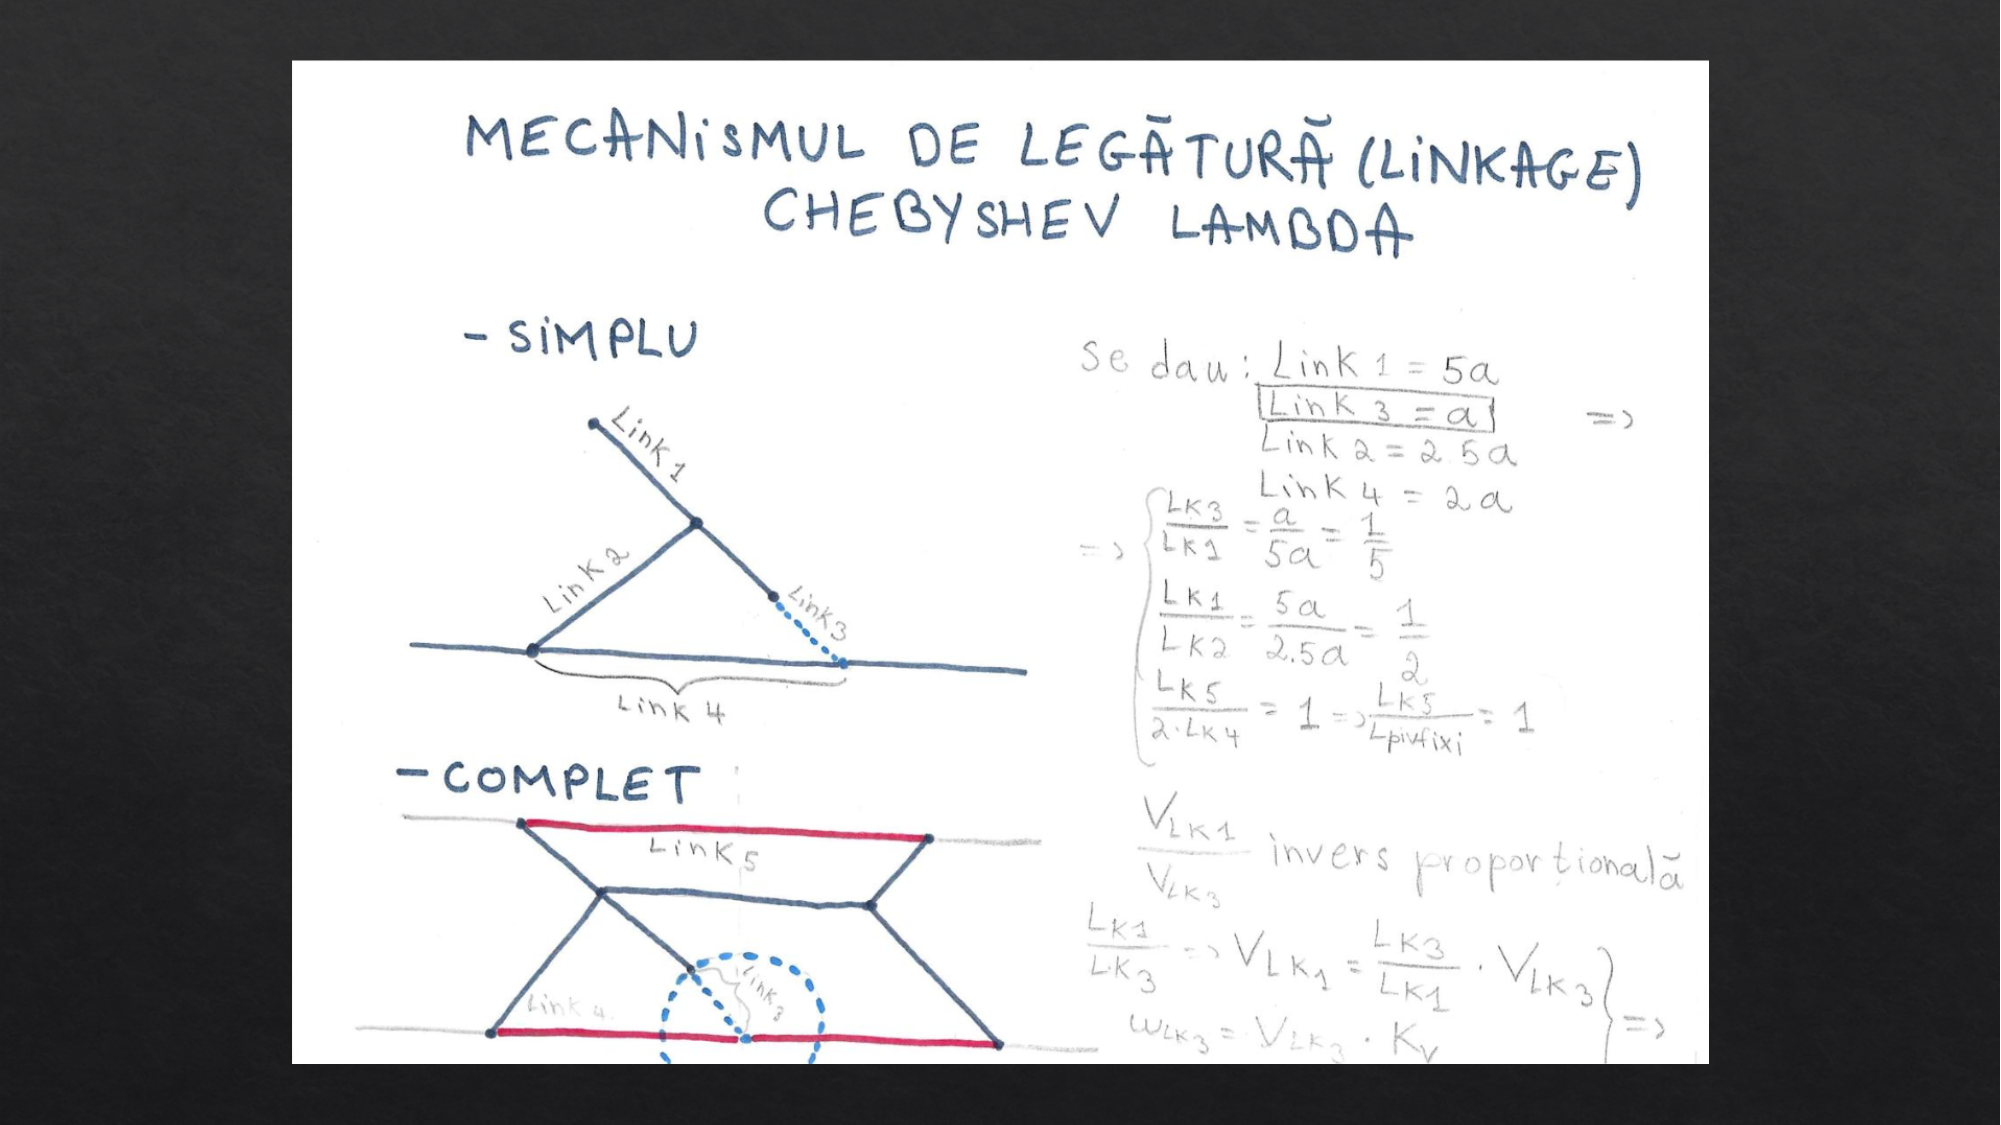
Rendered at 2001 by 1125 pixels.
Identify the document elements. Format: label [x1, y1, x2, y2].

text_box [1510, 0, 2000, 1125]
picture [293, 0, 1708, 1125]
text_box [0, 0, 489, 1125]
